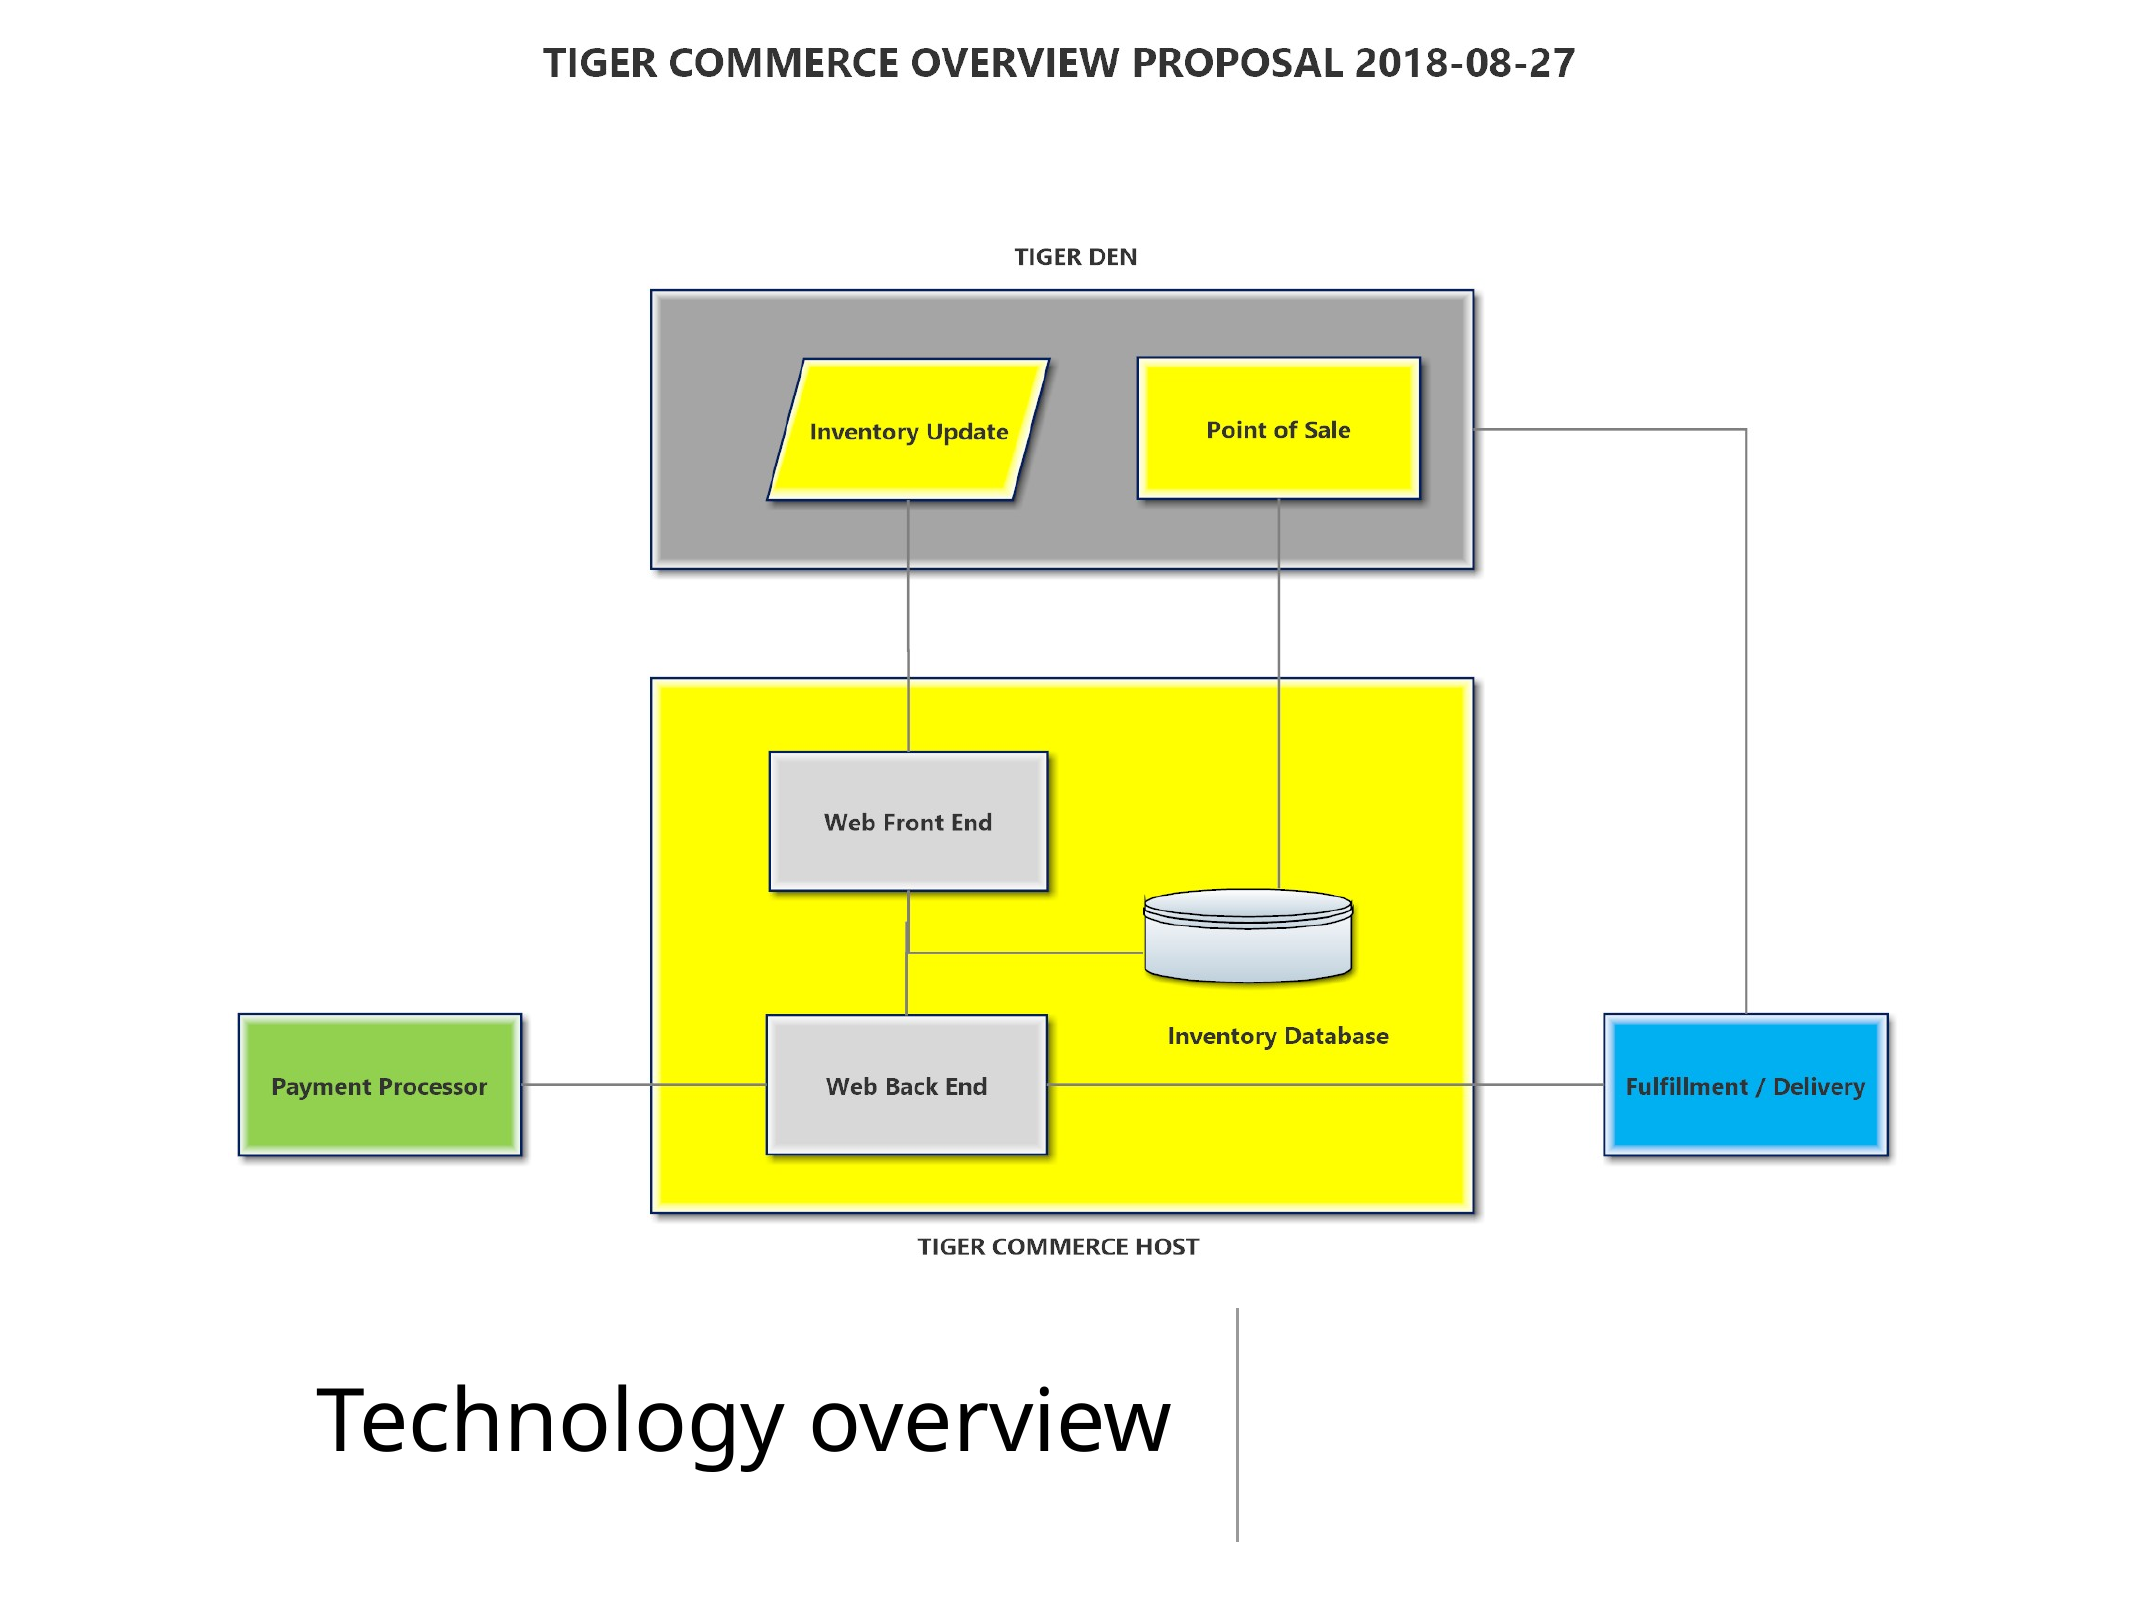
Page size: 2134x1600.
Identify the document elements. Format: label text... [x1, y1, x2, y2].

title Technology overview [230, 1276, 1182, 1557]
picture [227, 22, 1906, 1270]
